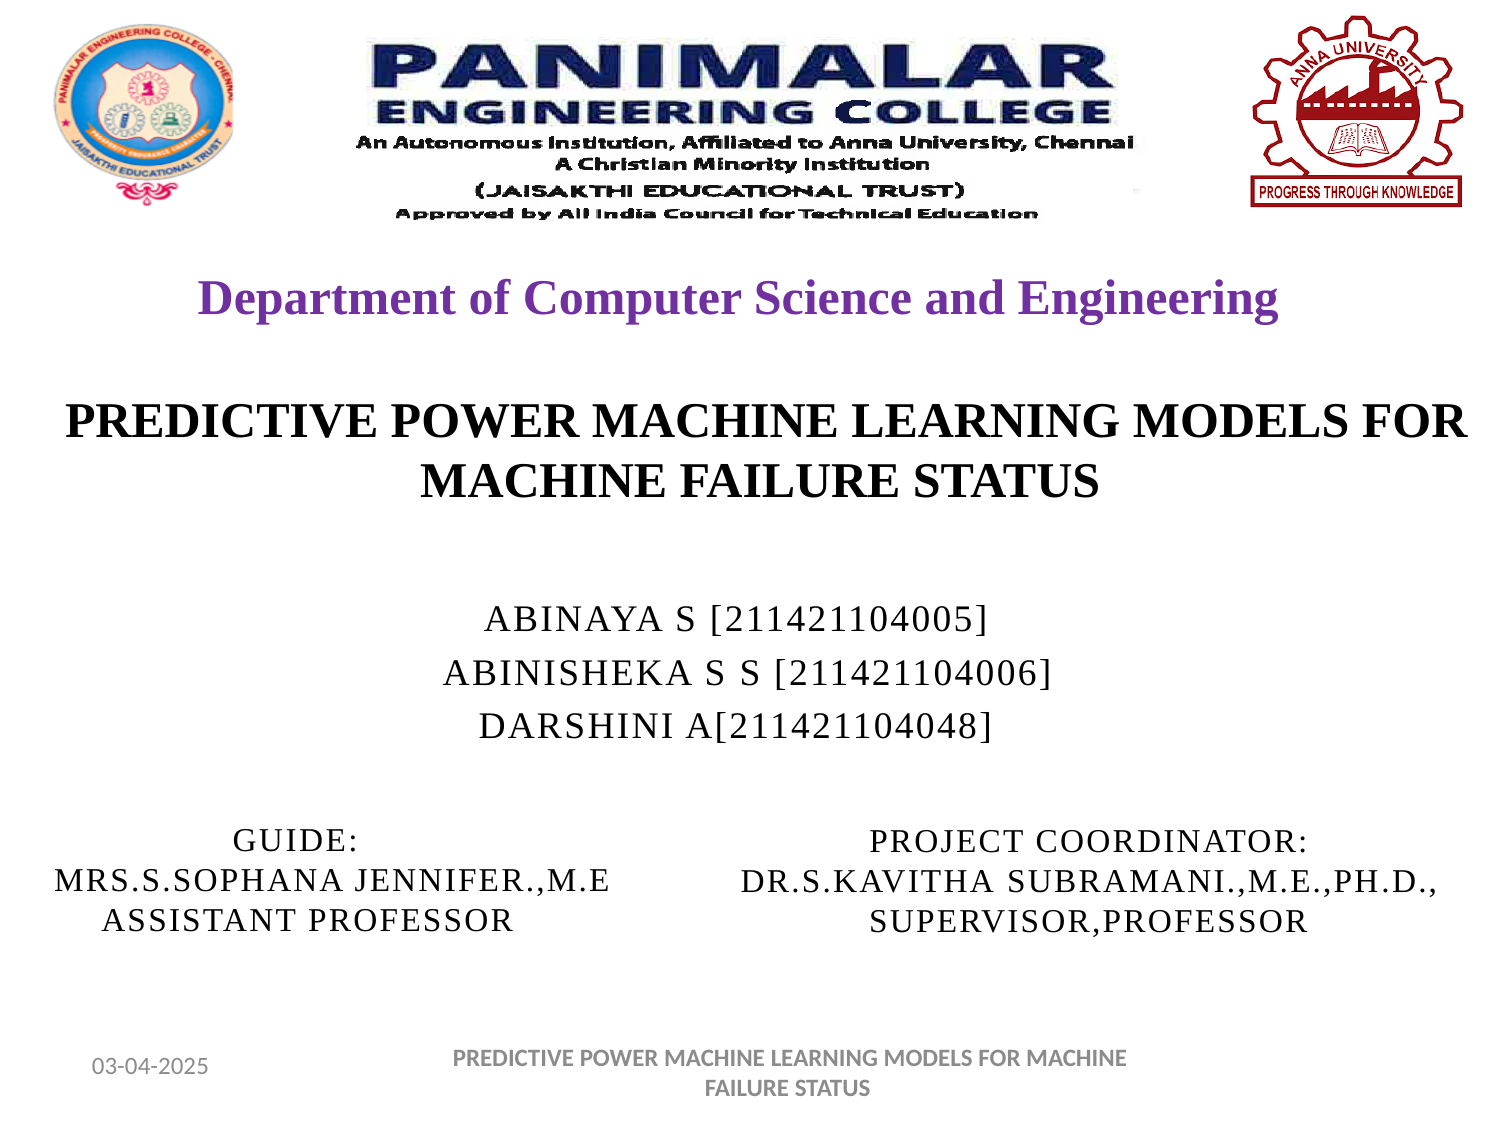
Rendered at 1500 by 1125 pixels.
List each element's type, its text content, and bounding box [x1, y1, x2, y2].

text_box PROJECT COORDINATOR: DR.S.KAVITHA SUBRAMANI.,M.E.,PH.D., SUPERVISOR,PROFESSOR [680, 732, 1498, 1026]
footer PREDICTIVE POWER MACHINE LEARNING MODELS FOR MACHINE FAILURE STATUS [407, 1046, 1168, 1125]
text_box ABINAYA S [211421104005] ABINISHEKA S S [211421104006] DARSHINI A[211421104048] [341, 578, 1130, 883]
picture [1249, 14, 1464, 208]
text_box PREDICTIVE POWER MACHINE LEARNING MODELS FOR MACHINE FAILURE STATUS [0, 379, 1500, 556]
picture [28, 16, 1239, 224]
text_box Department of Computer Science and Engineering [182, 256, 1335, 332]
text_box GUIDE: MRS.S.SOPHANA JENNIFER.,M.E ASSISTANT PROFESSOR [0, 810, 681, 1074]
slide_number [1059, 1042, 1439, 1103]
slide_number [76, 1034, 415, 1095]
